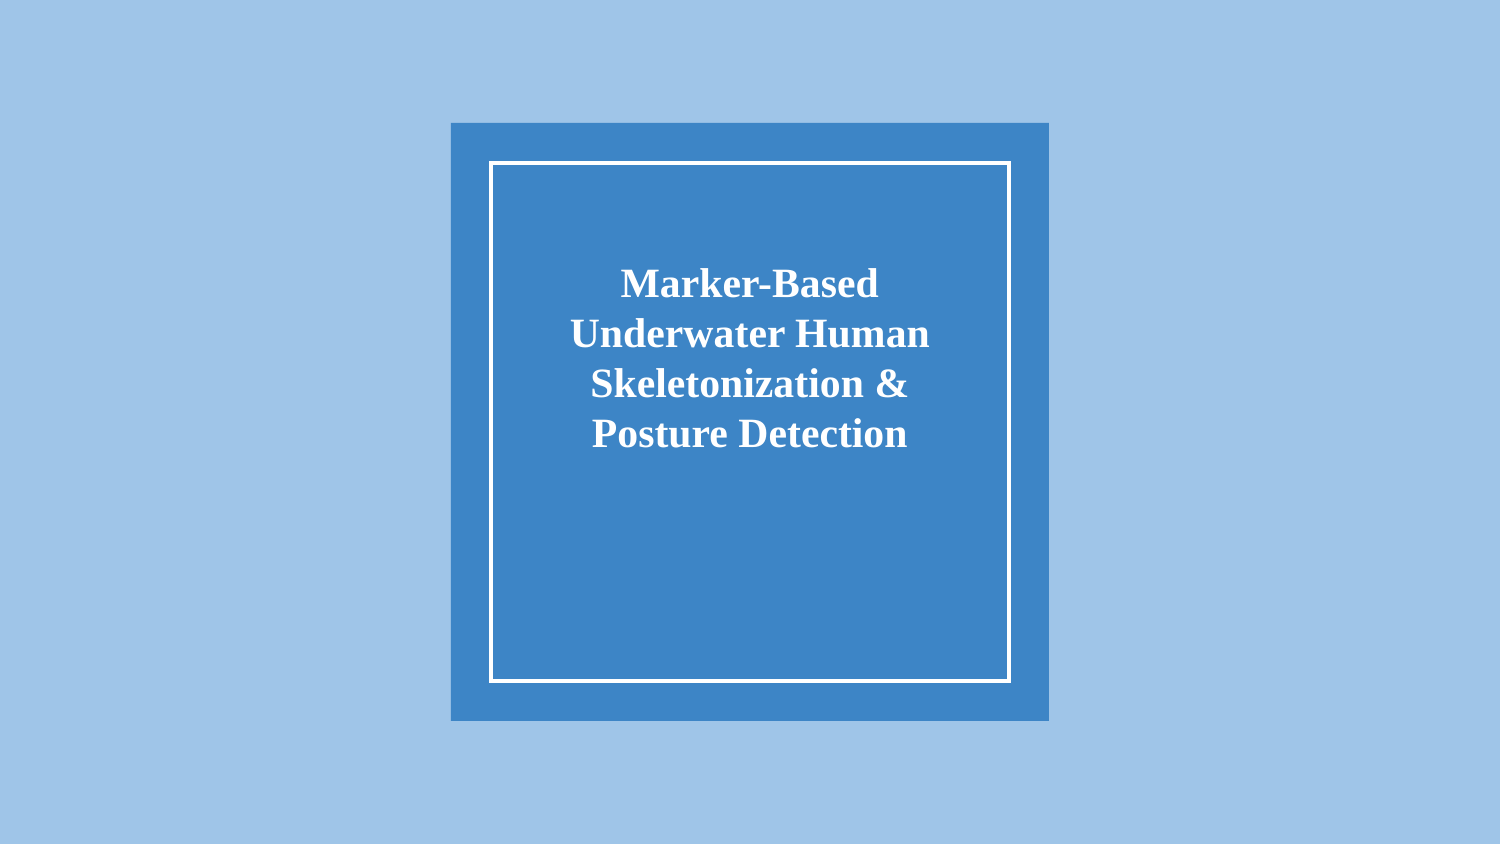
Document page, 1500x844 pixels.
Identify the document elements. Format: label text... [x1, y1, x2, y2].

title Marker-Based Underwater Human Skeletonization & Posture Detection [507, 225, 993, 486]
